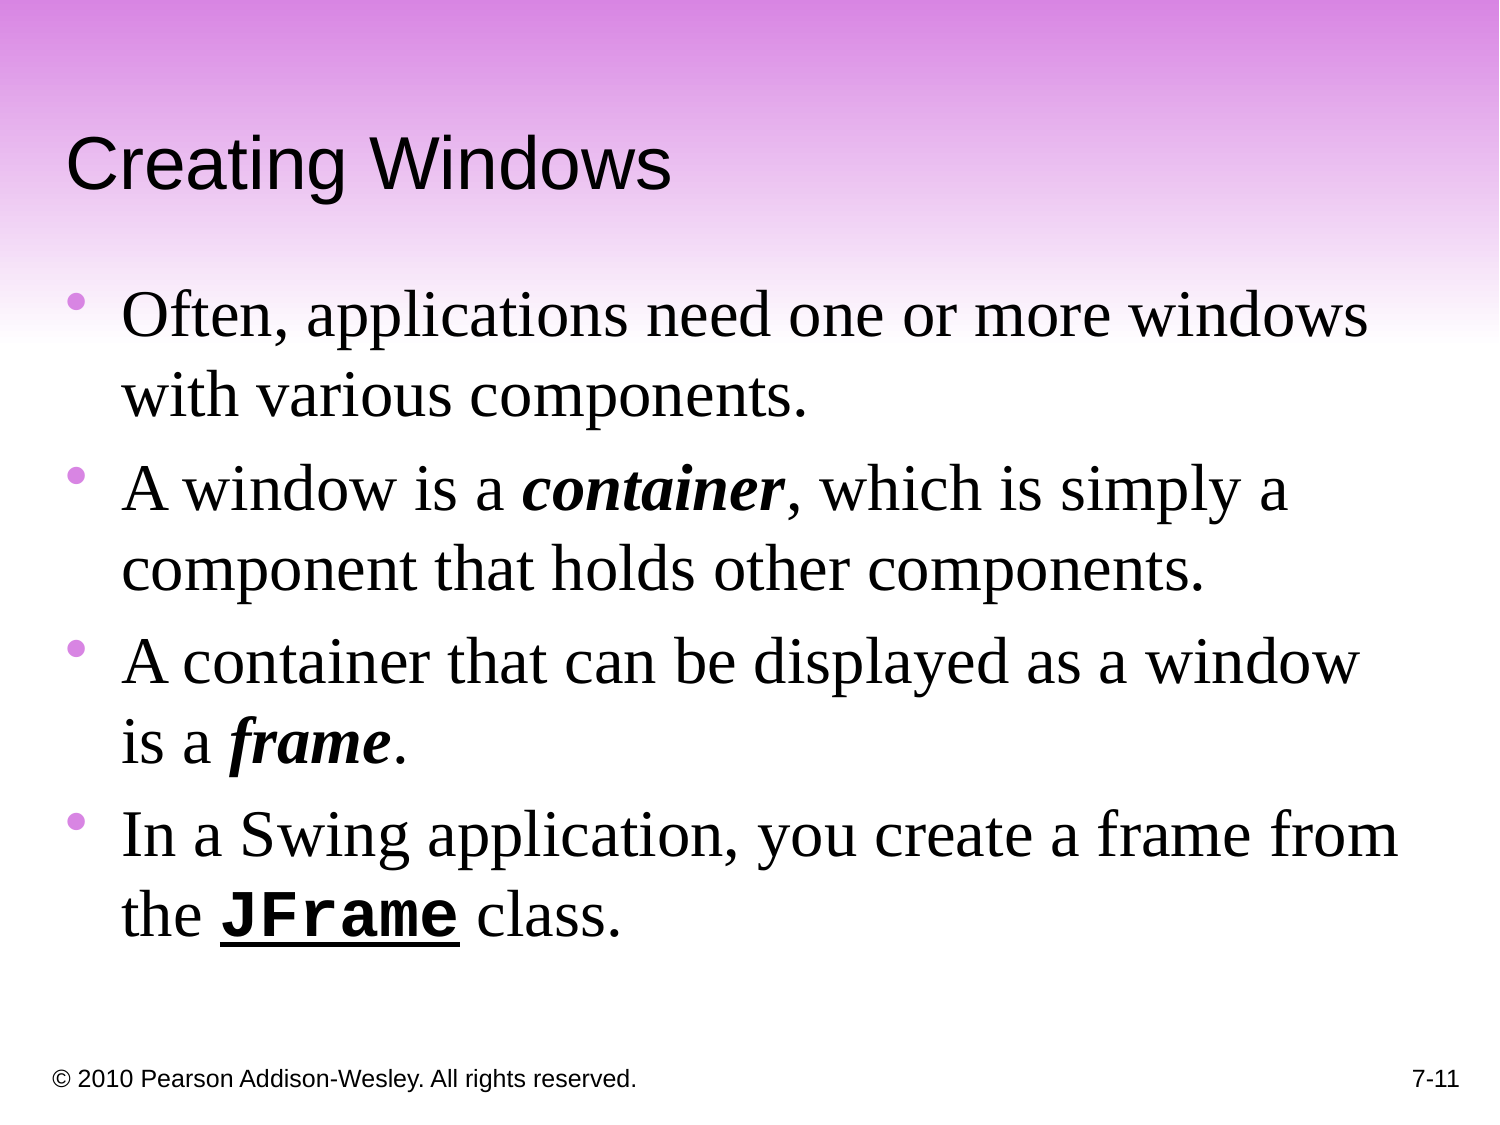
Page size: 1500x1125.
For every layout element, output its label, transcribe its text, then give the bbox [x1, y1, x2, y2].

slide_number 7-11 [1162, 1024, 1476, 1101]
list Often, applications need one or more windows with various components. A window is a container, which is simply a component that holds other components. A container that can be displayed as a window is a frame. In a Swing application, you create a frame from the JFrame class. [50, 262, 1411, 1013]
title Creating Windows [50, 49, 1463, 213]
